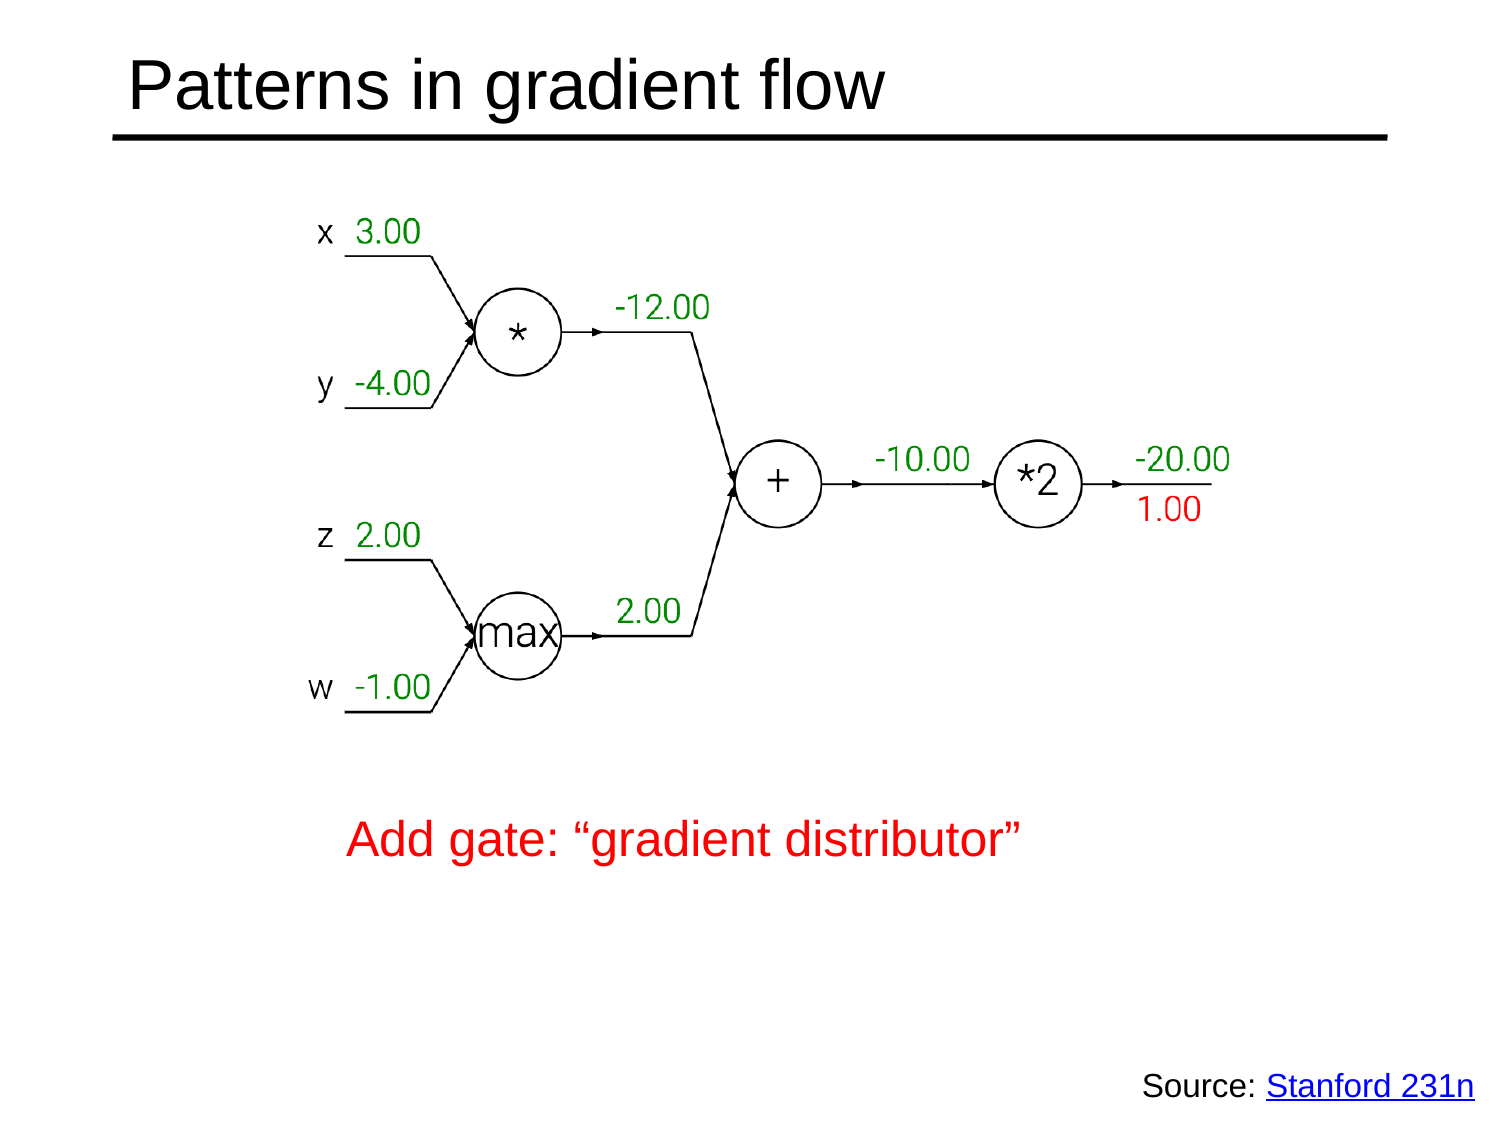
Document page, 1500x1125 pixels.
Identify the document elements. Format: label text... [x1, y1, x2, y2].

text_box Add gate: “gradient distributor” [331, 799, 1037, 874]
text_box Source: Stanford 231n [1127, 1056, 1490, 1112]
picture [288, 199, 1241, 763]
title Patterns in gradient flow [112, 12, 1388, 151]
